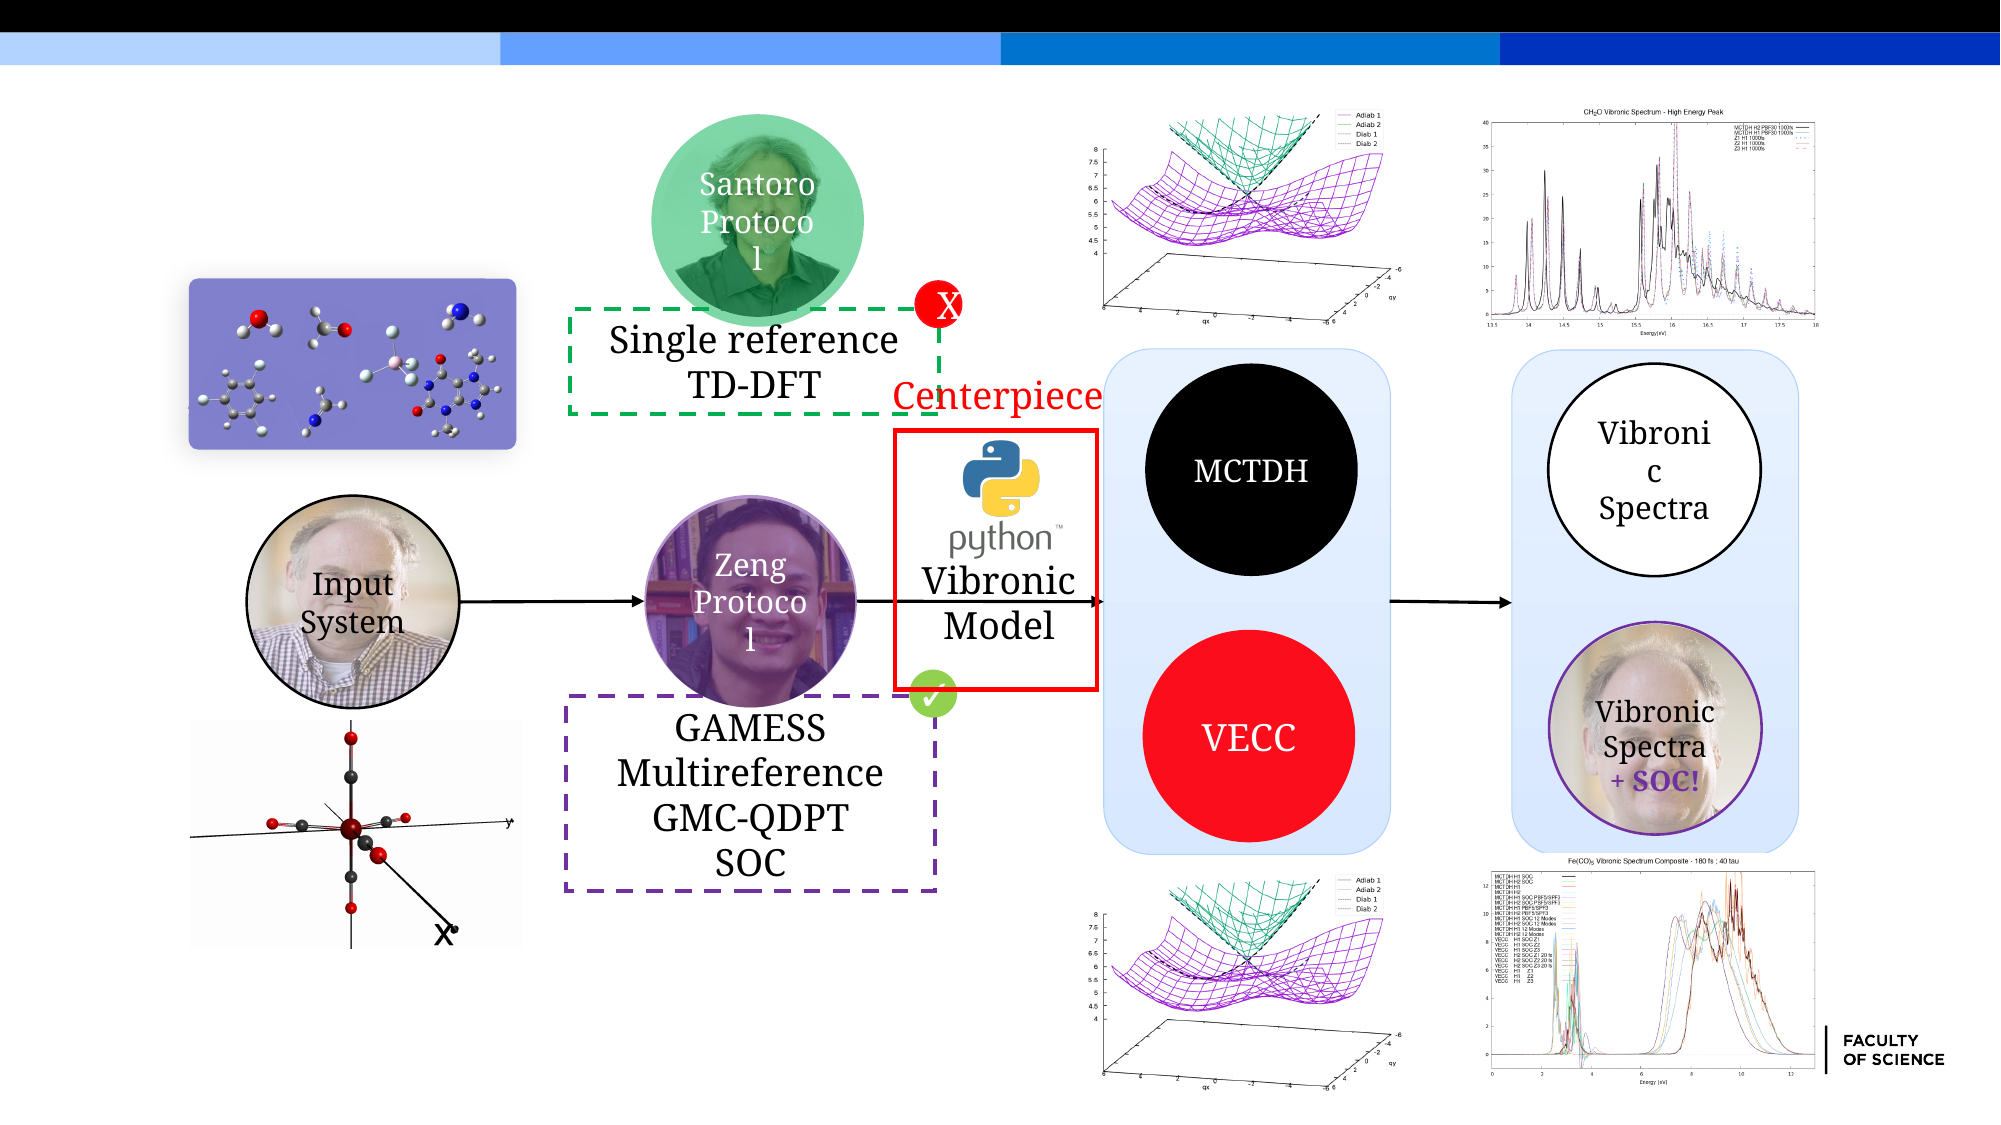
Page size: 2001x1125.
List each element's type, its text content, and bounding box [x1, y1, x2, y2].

text_box Santoro Protocol [710, 113, 805, 124]
picture [1475, 104, 1824, 337]
picture [1083, 108, 1407, 325]
picture [893, 439, 1109, 562]
text_box Zeng Protocol [721, 493, 780, 498]
text_box Vibronic Model [856, 605, 1111, 835]
text_box Santoro Protocol [854, 173, 865, 268]
picture [1475, 853, 2000, 1125]
text_box Centerpiece [855, 364, 1141, 605]
text_box VECC [1141, 628, 1357, 844]
text_box GAMESS Multireference GMC-QDPT SOC [565, 695, 936, 892]
picture [646, 498, 856, 708]
picture [661, 124, 854, 317]
text_box Santoro Protocol [650, 173, 661, 268]
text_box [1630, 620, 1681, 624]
picture [248, 495, 461, 709]
text_box MCTDH [1144, 362, 1359, 578]
text_box [1511, 349, 1800, 853]
picture [1549, 624, 1761, 835]
text_box X [914, 280, 963, 329]
text_box [1103, 348, 1392, 856]
picture [190, 720, 523, 949]
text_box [188, 278, 517, 450]
text_box Vibronic Spectra [1547, 362, 1762, 578]
text_box [892, 605, 902, 692]
text_box Santoro Protocol [710, 317, 805, 328]
text_box Single reference TD-DFT [569, 308, 940, 415]
picture [1083, 873, 1407, 1091]
text_box [957, 605, 1100, 692]
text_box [902, 660, 957, 727]
